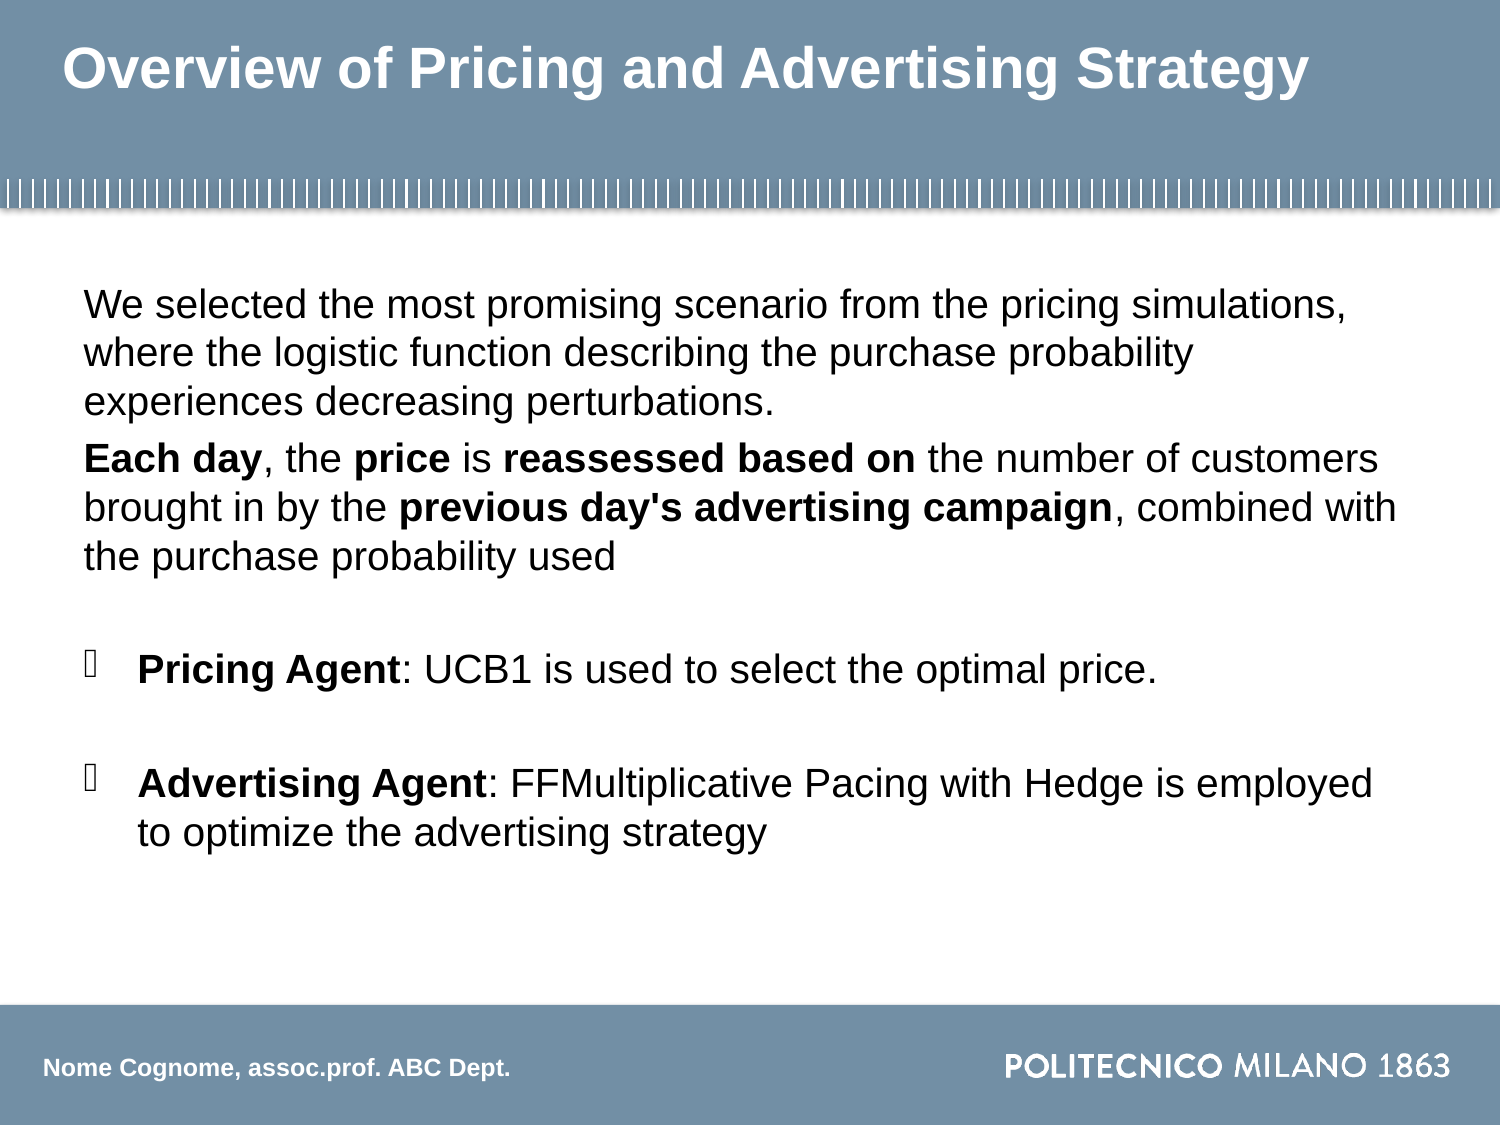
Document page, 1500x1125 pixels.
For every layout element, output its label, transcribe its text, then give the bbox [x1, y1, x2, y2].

picture [999, 1041, 1456, 1089]
list We selected the most promising scenario from the pricing simulations, where the logistic function describing the purchase probability experiences decreasing perturbations. Each day, the price is reassessed based on the number of customers brought in by the previous day's advertising campaign, combined with the purchase probability used Pricing Agent: UCB1 is used to select the optimal price. Advertising Agent: FFMultiplicative Pacing with Hedge is employed to optimize the advertising strategy [68, 270, 1434, 866]
title Overview of Pricing and Advertising Strategy [47, 22, 1455, 161]
